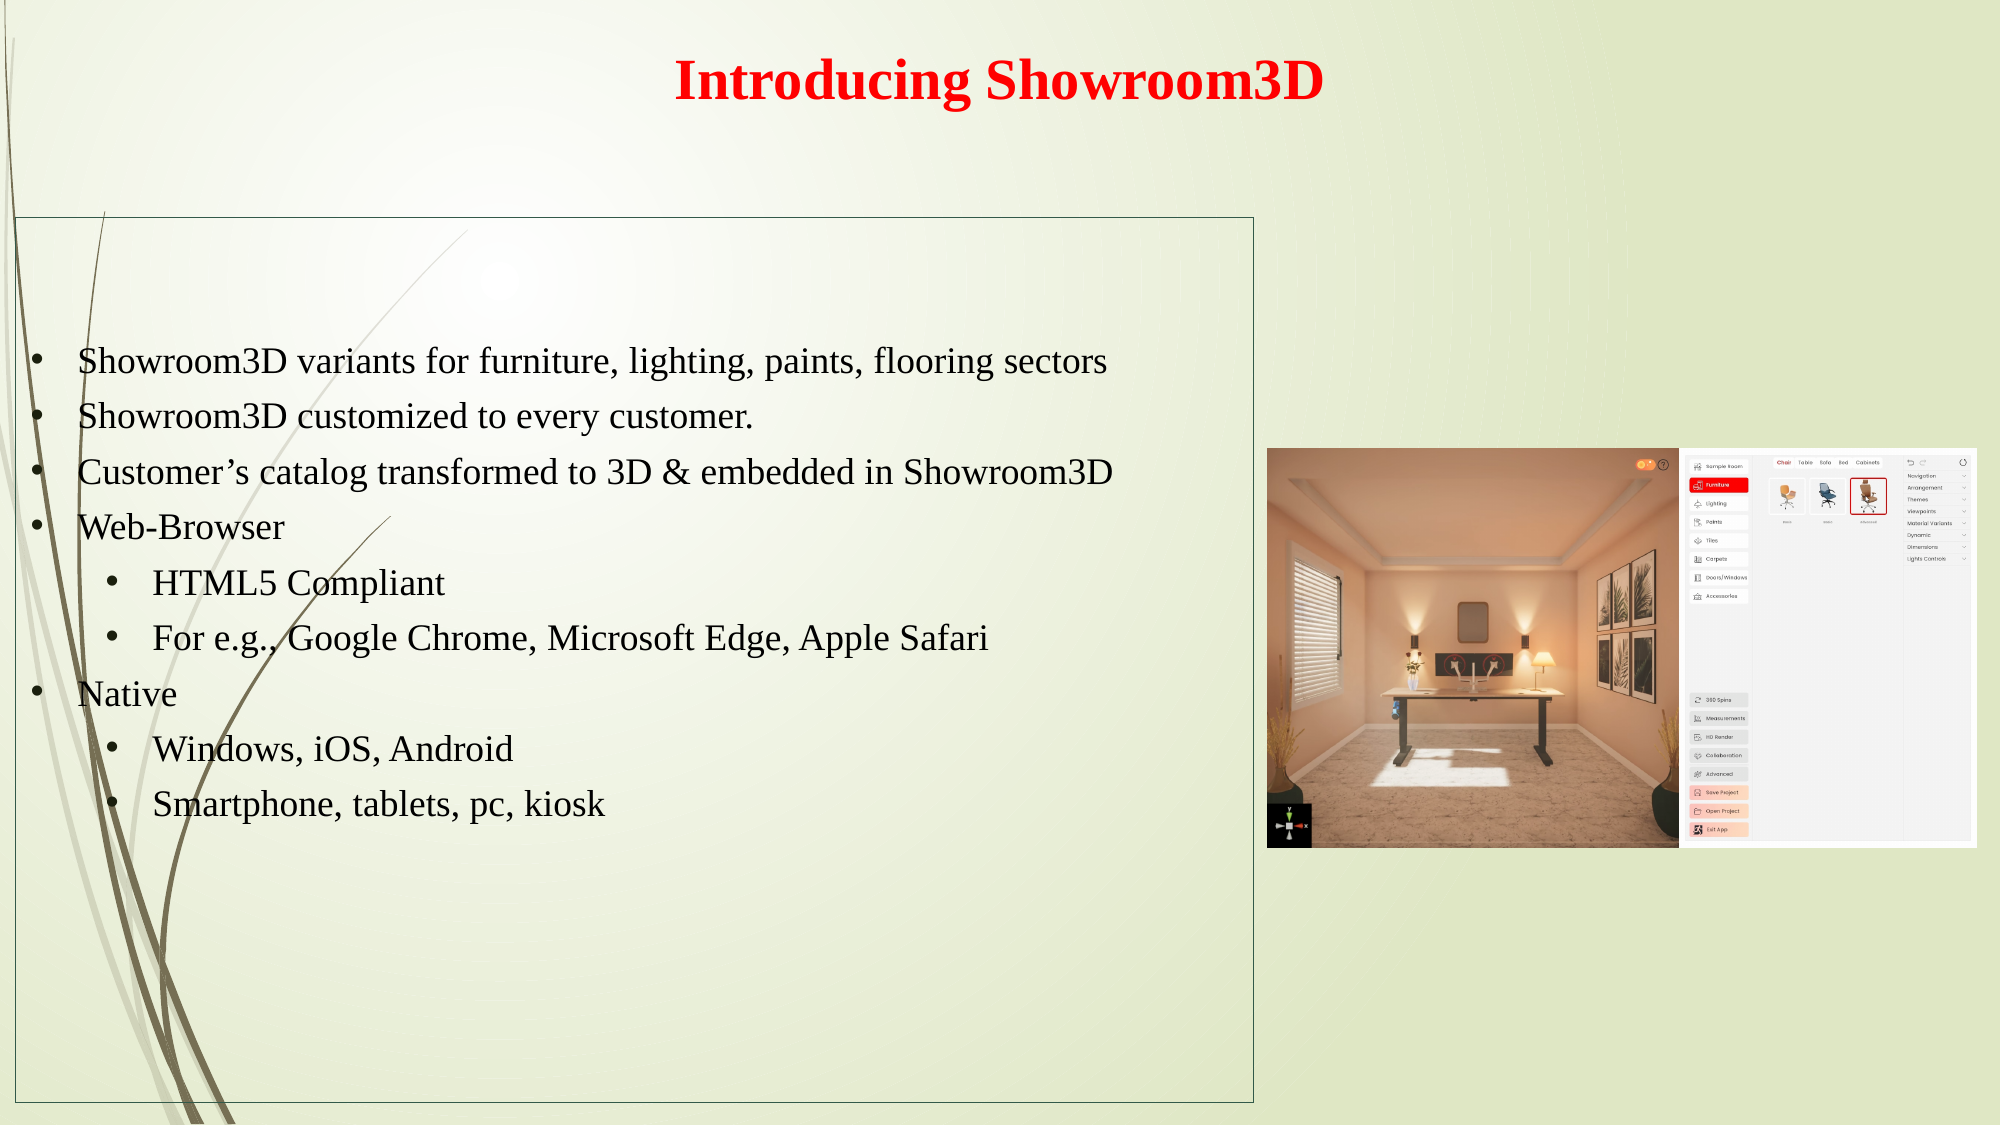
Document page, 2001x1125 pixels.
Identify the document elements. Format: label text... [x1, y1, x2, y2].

subtitle Showroom3D variants for furniture, lighting, paints, flooring sectors Showroom3D customized to every customer. Customer’s catalog transformed to 3D & embedded in Showroom3D Web-Browser HTML5 Compliant For e.g., Google Chrome, Microsoft Edge, Apple Safari Native Windows, iOS, Android Smartphone, tablets, pc, kiosk [15, 217, 1254, 1103]
title Introducing Showroom3D [289, 2, 1711, 150]
picture [1267, 448, 1977, 848]
